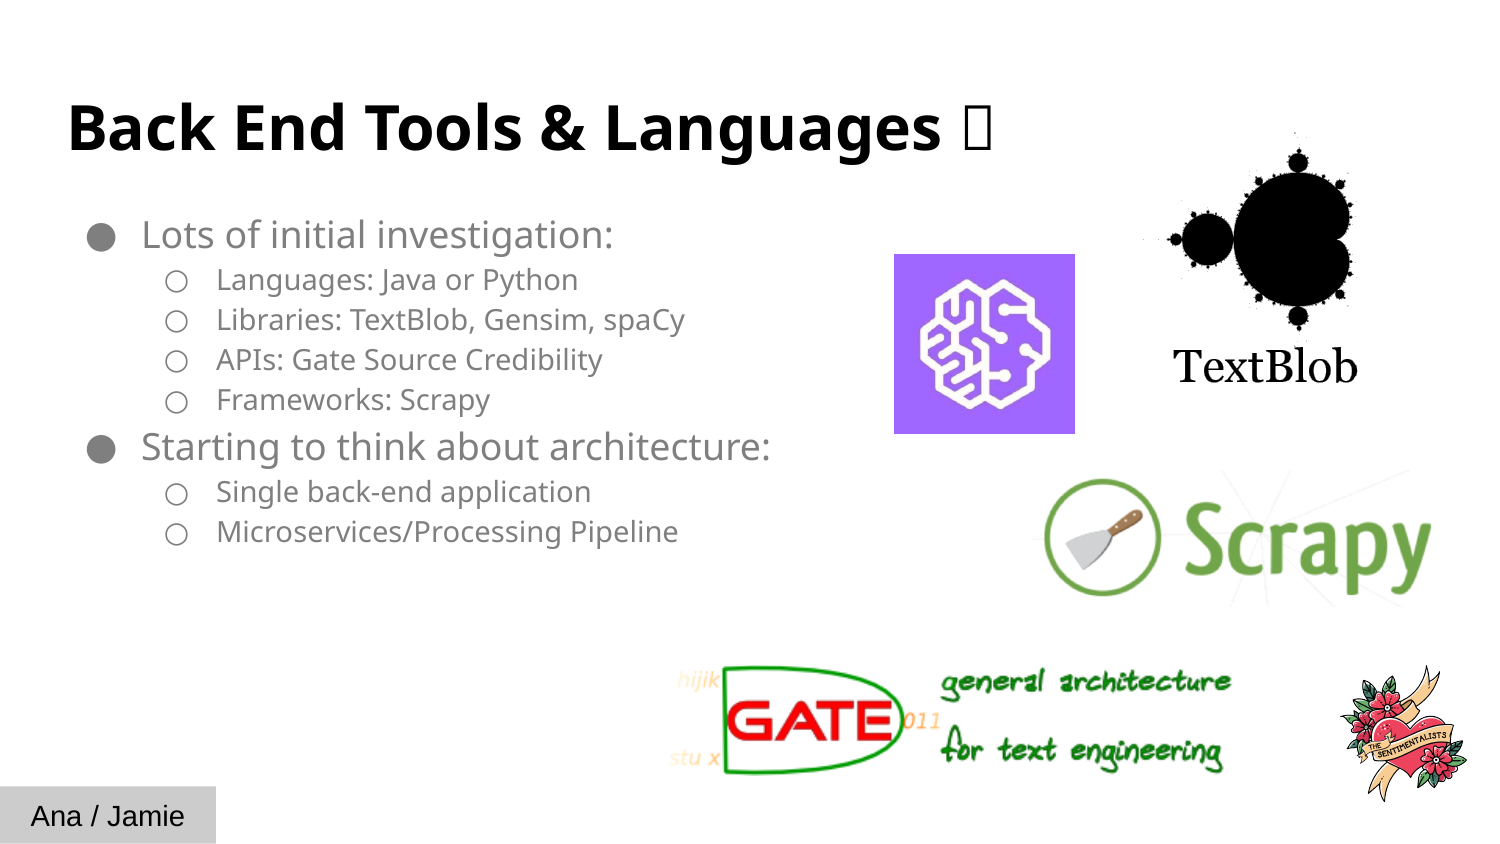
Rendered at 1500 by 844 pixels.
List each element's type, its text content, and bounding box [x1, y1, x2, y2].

picture [894, 254, 1075, 435]
picture [1339, 665, 1475, 803]
text_box Ana / Jamie [0, 786, 216, 844]
picture [1031, 469, 1450, 607]
picture [667, 665, 1233, 776]
title Back End Tools & Languages 🤖 [51, 72, 1449, 176]
list Lots of initial investigation: Languages: Java or Python Libraries: TextBlob, Gensim, spaCy APIs: Gate Source Credibility Frameworks: Scrapy Starting to think about architecture: Single back-end application Microservices/Processing Pipeline [51, 189, 1449, 750]
picture [1119, 132, 1423, 411]
